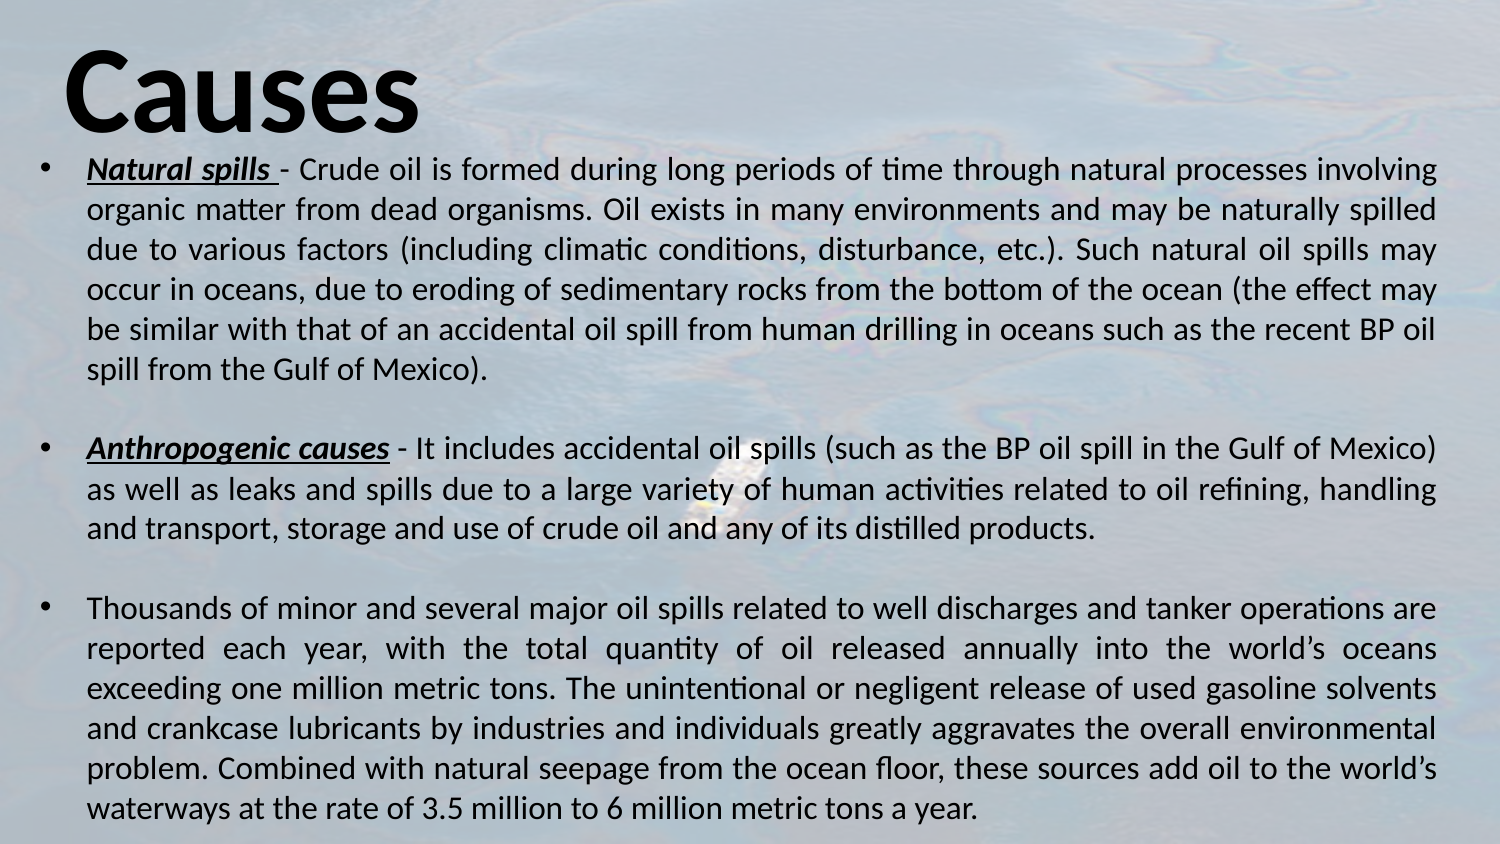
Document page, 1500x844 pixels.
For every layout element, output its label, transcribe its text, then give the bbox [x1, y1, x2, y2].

text_box Causes [49, 0, 515, 165]
text_box Natural spills - Crude oil is formed during long periods of time through natural processes involving organic matter from dead organisms. Oil exists in many environments and may be naturally spilled due to various factors (including climatic conditions, disturbance, etc.). Such natural oil spills may occur in oceans, due to eroding of sedimentary rocks from the bottom of the ocean (the effect may be similar with that of an accidental oil spill from human drilling in oceans such as the recent BP oil spill from the Gulf of Mexico). Anthropogenic causes - It includes accidental oil spills (such as the BP oil spill in the Gulf of Mexico) as well as leaks and spills due to a large variety of human activities related to oil refining, handling and transport, storage and use of crude oil and any of its distilled products. Thousands of minor and several major oil spills related to well discharges and tanker operations are reported each year, with the total quantity of oil released annually into the world’s oceans exceeding one million metric tons. The unintentional or negligent release of used gasoline solvents and crankcase lubricants by industries and individuals greatly aggravates the overall environmental problem. Combined with natural seepage from the ocean floor, these sources add oil to the world’s waterways at the rate of 3.5 million to 6 million metric tons a year. [28, 141, 1451, 767]
